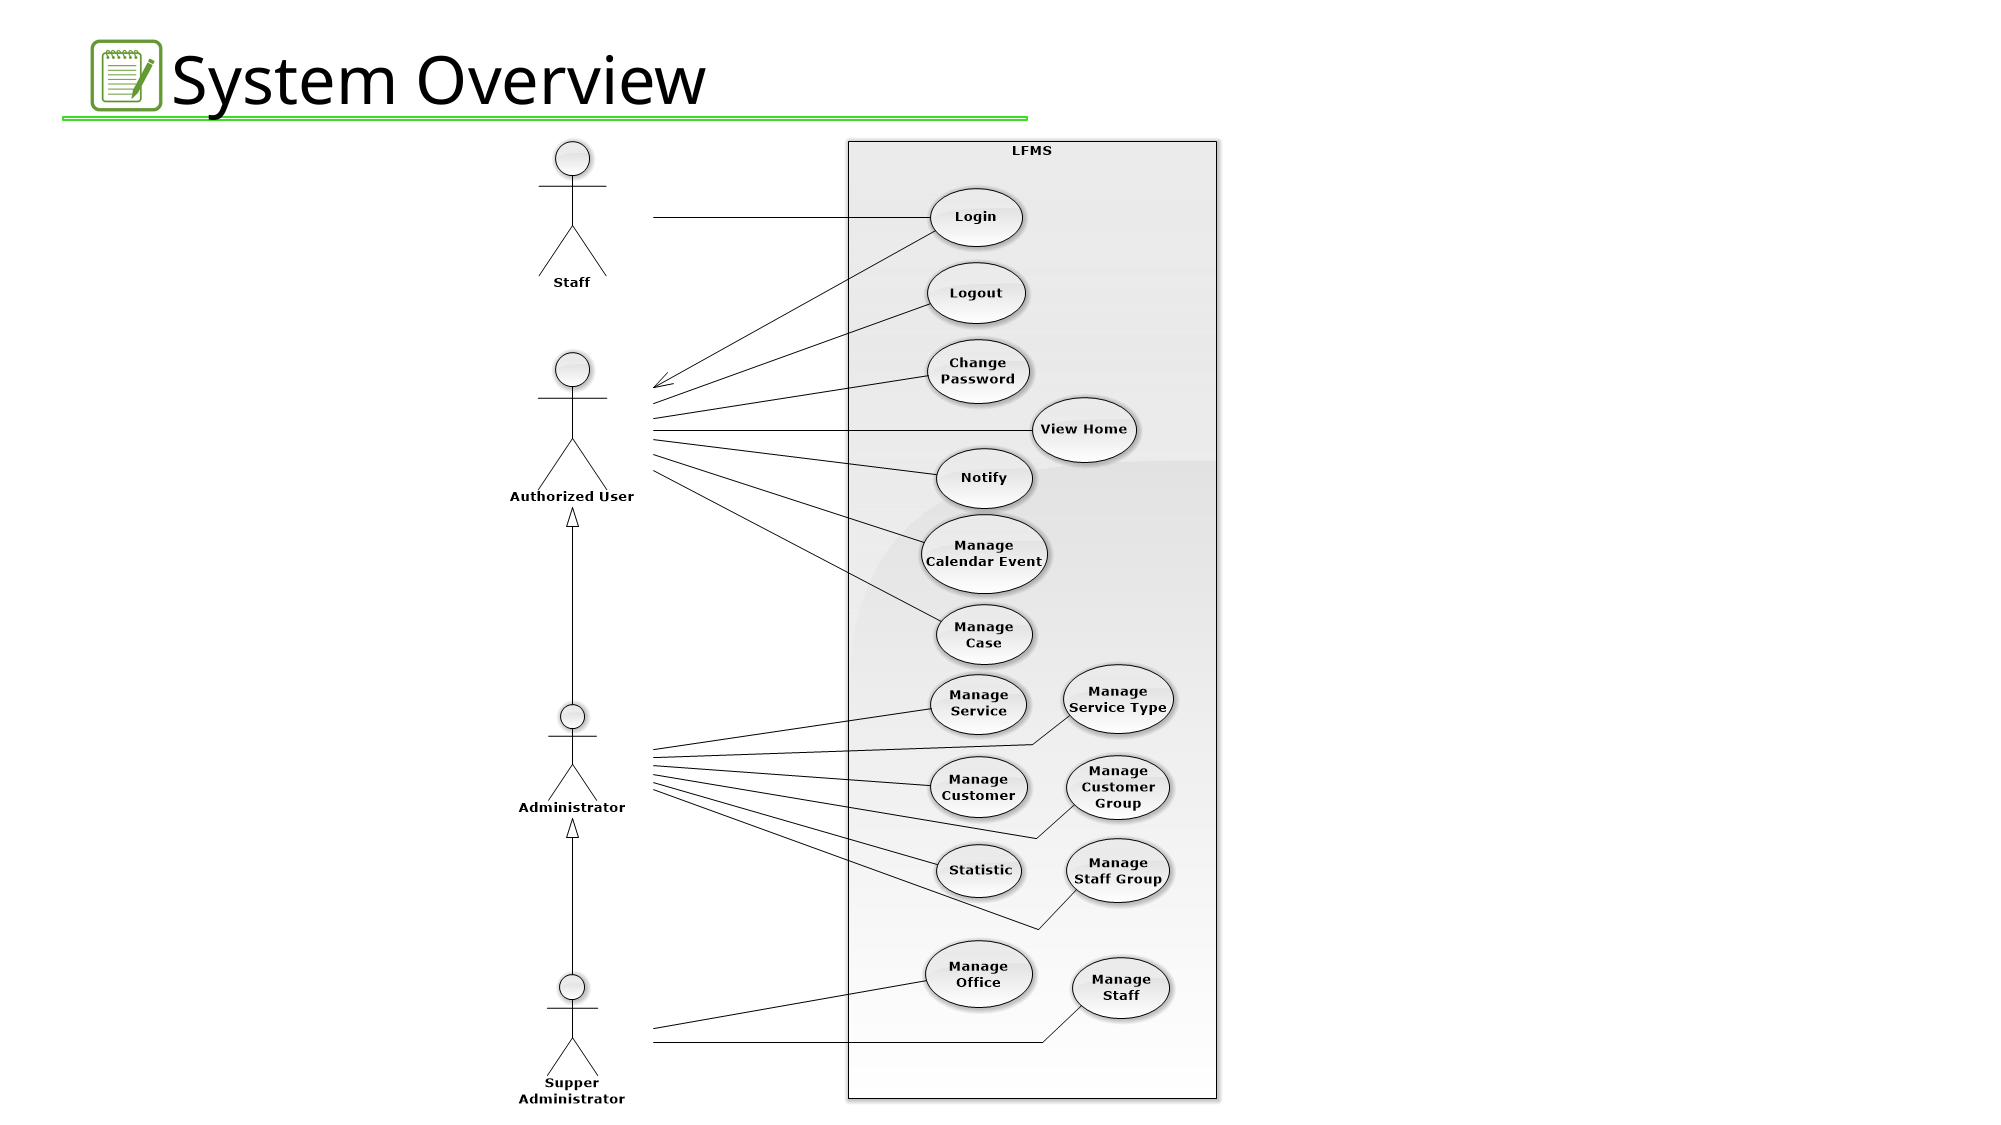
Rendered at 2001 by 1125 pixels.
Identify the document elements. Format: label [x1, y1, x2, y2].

picture [42, 30, 1232, 1125]
